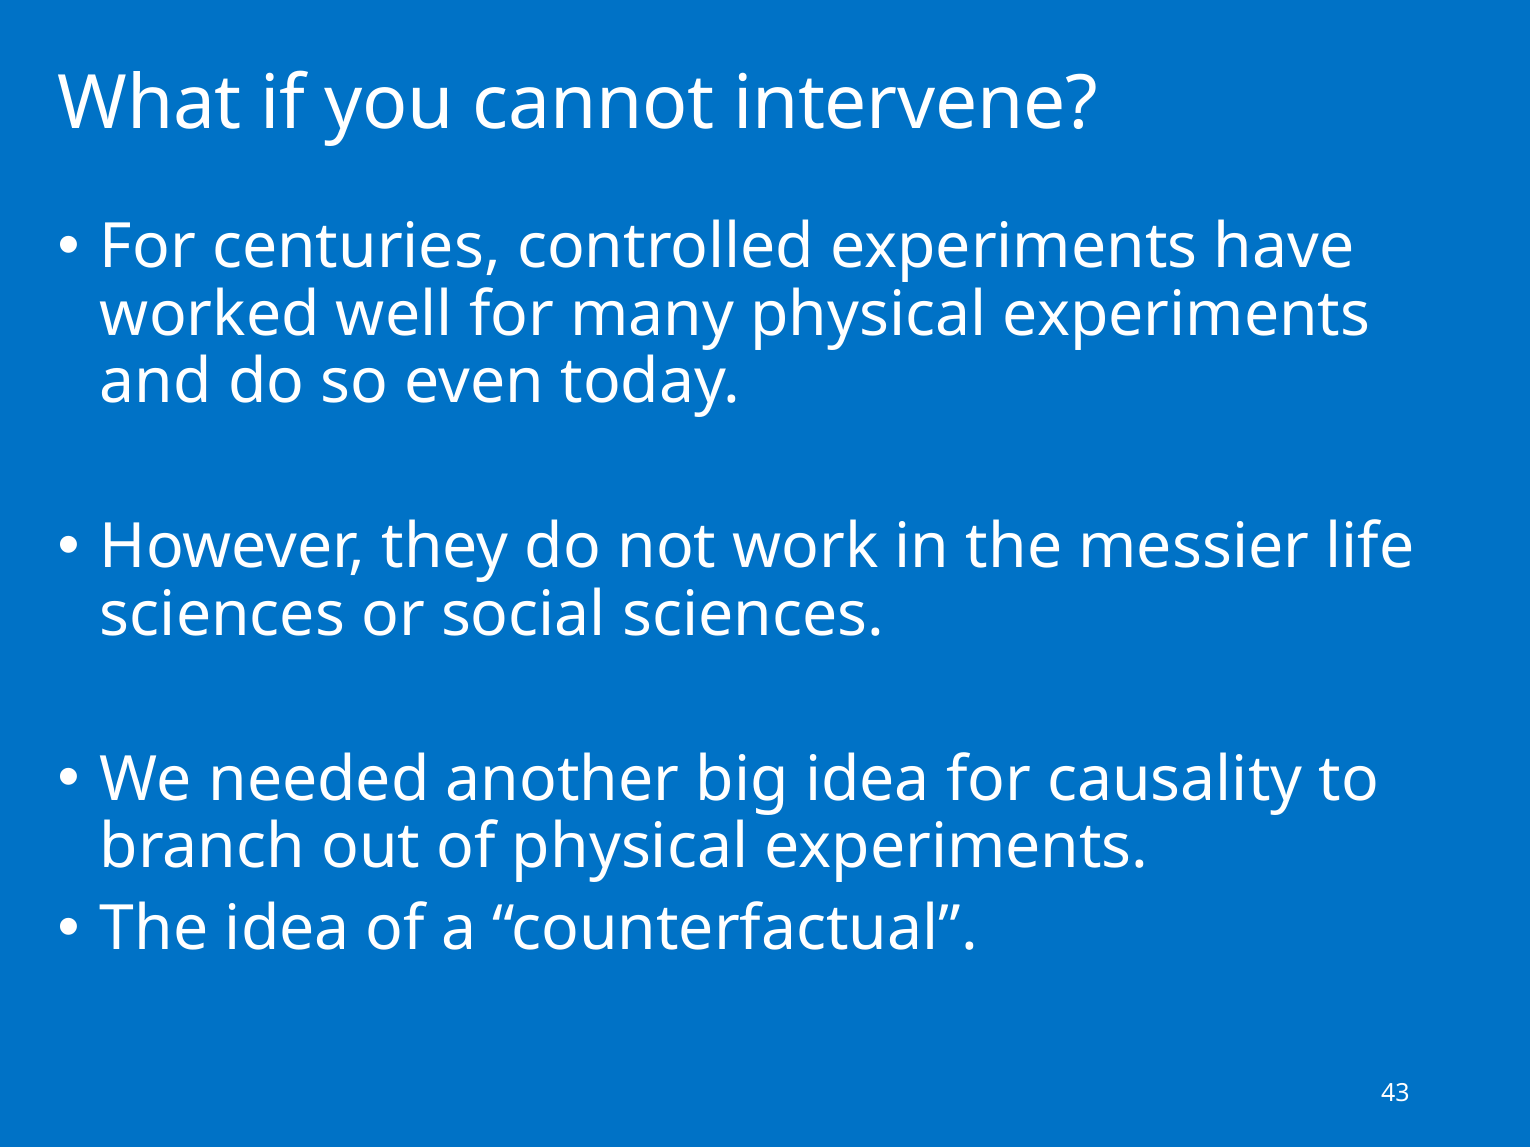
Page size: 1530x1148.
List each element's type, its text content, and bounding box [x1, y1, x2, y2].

title What if you cannot intervene? [33, 48, 1497, 199]
slide_number 43 [1080, 1063, 1425, 1125]
list For centuries, controlled experiments have worked well for many physical experiments and do so even today. However, they do not work in the messier life sciences or social sciences. We needed another big idea for causality to branch out of physical experiments. The idea of a “counterfactual”. [33, 199, 1497, 987]
